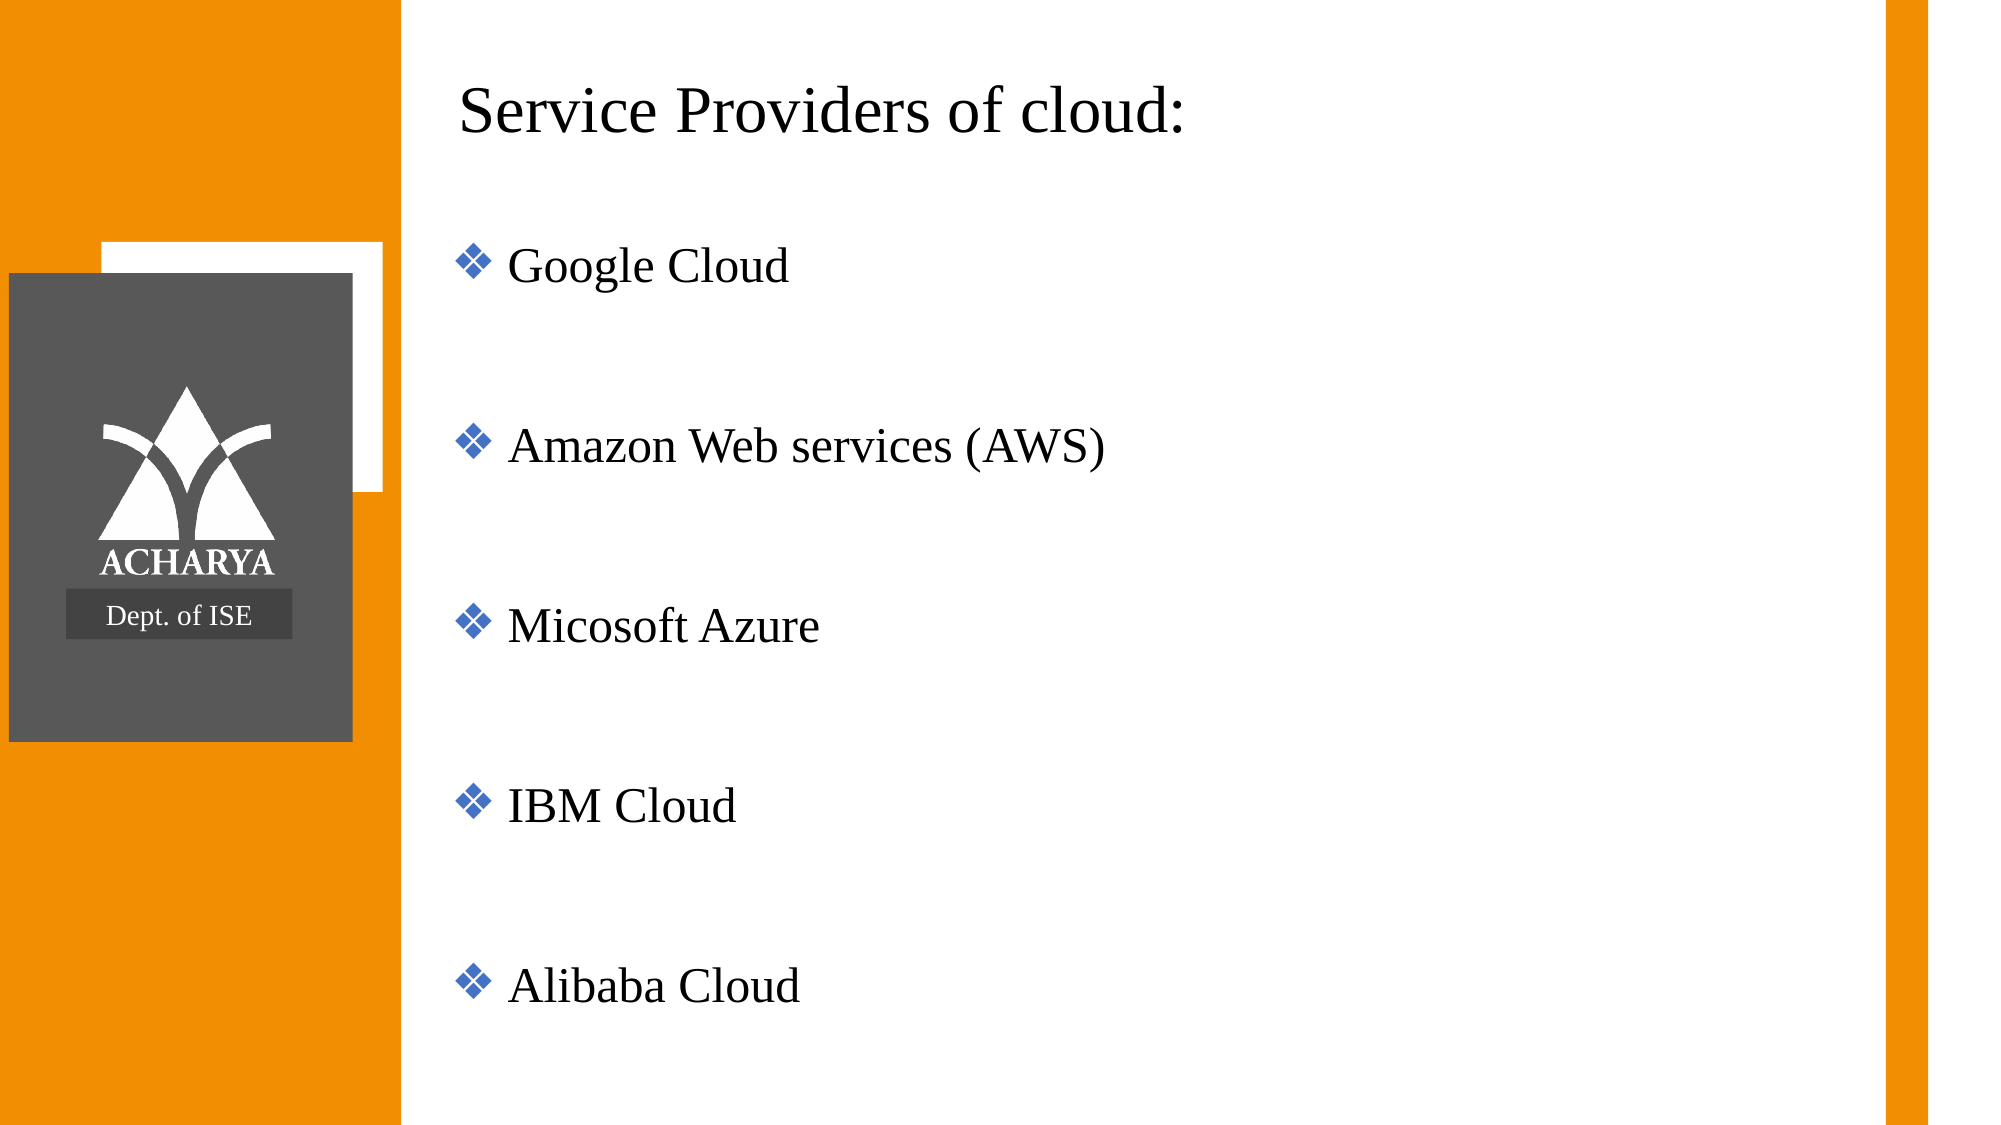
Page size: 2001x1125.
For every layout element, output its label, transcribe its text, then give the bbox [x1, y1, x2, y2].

text_box [0, 0, 402, 1125]
text_box Google Cloud Amazon Web services (AWS) Micosoft Azure IBM Cloud Alibaba Cloud [417, 187, 1856, 1125]
text_box [1885, 0, 1929, 1125]
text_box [8, 241, 383, 743]
text_box Service Providers of cloud: [443, 51, 1517, 162]
